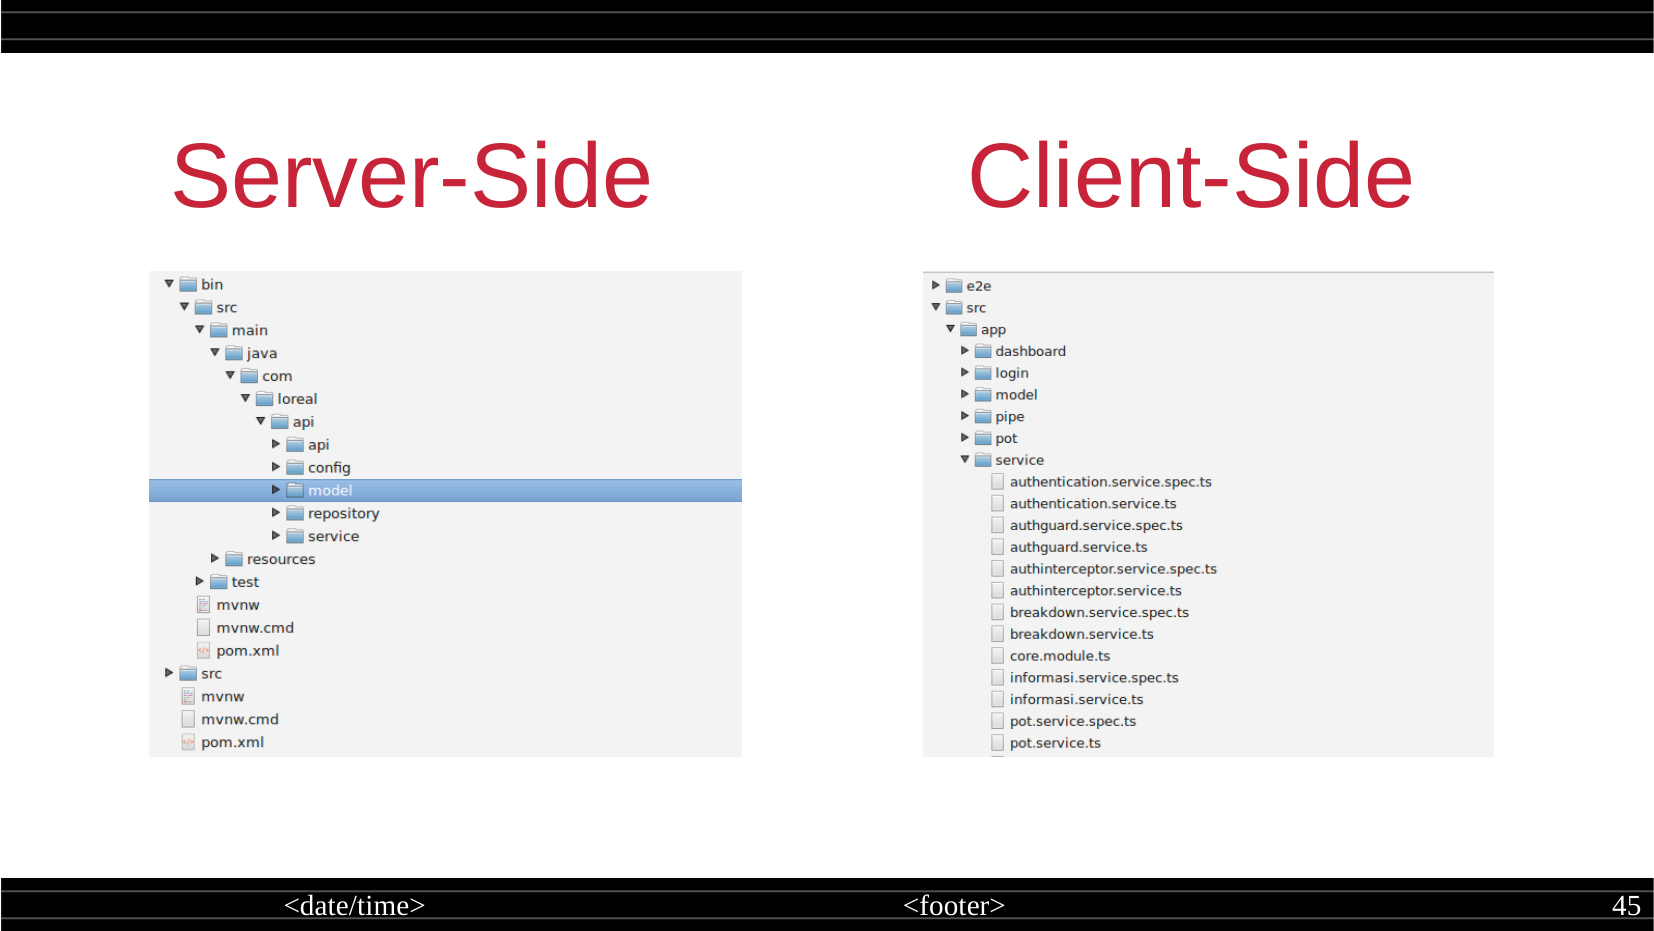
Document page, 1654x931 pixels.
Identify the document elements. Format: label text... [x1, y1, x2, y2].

picture [922, 271, 1494, 758]
text_box Server-Side [82, 92, 742, 248]
picture [149, 271, 742, 758]
picture [1, 0, 1654, 53]
text_box Client-Side [862, 92, 1522, 248]
picture [1, 878, 1654, 931]
